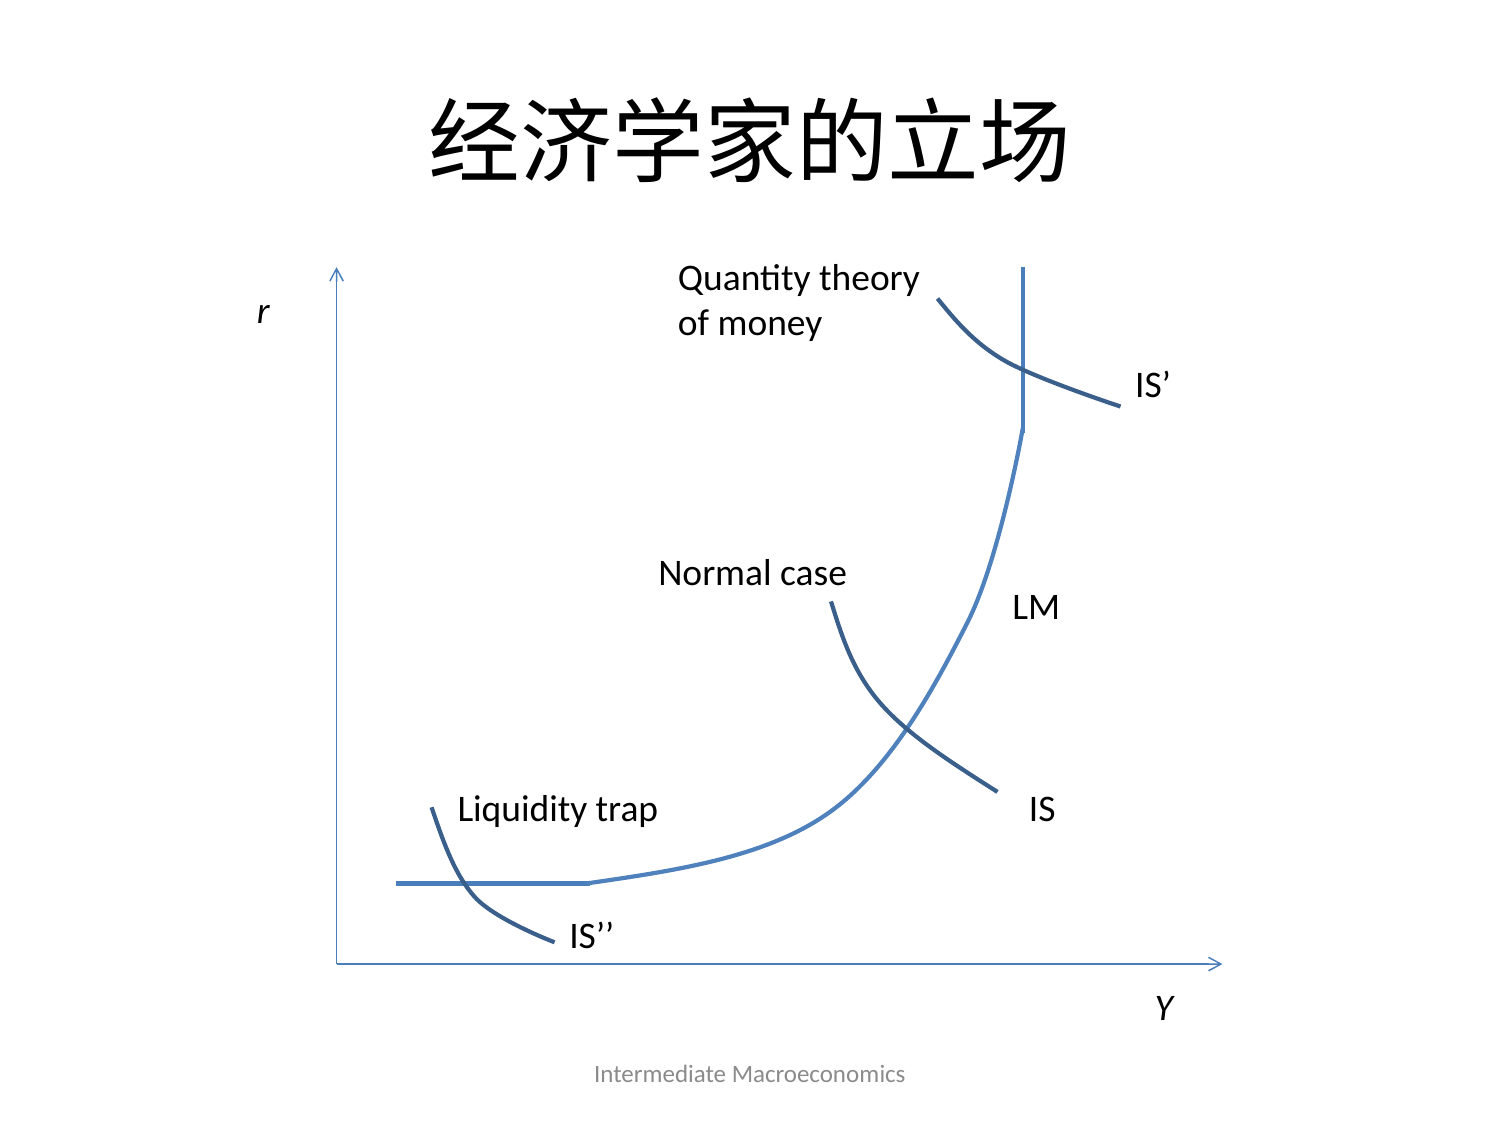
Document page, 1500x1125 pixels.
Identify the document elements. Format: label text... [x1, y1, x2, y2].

text_box Liquidity trap [442, 777, 703, 837]
text_box Normal case [643, 540, 868, 601]
text_box [586, 623, 907, 886]
text_box IS’ [1120, 352, 1188, 413]
text_box IS [1014, 777, 1081, 837]
title 经济学家的立场 [75, 45, 1425, 233]
text_box LM [997, 574, 1081, 634]
text_box [1027, 351, 1120, 409]
text_box [429, 806, 500, 882]
text_box Y [1139, 975, 1223, 1036]
text_box r [242, 278, 313, 339]
text_box [467, 891, 554, 945]
text_box [843, 432, 1024, 706]
footer Intermediate Macroeconomics [512, 1042, 988, 1103]
text_box [829, 601, 999, 794]
text_box [946, 303, 1018, 370]
text_box Quantity theory of money [663, 245, 946, 351]
text_box IS’’ [554, 903, 644, 963]
